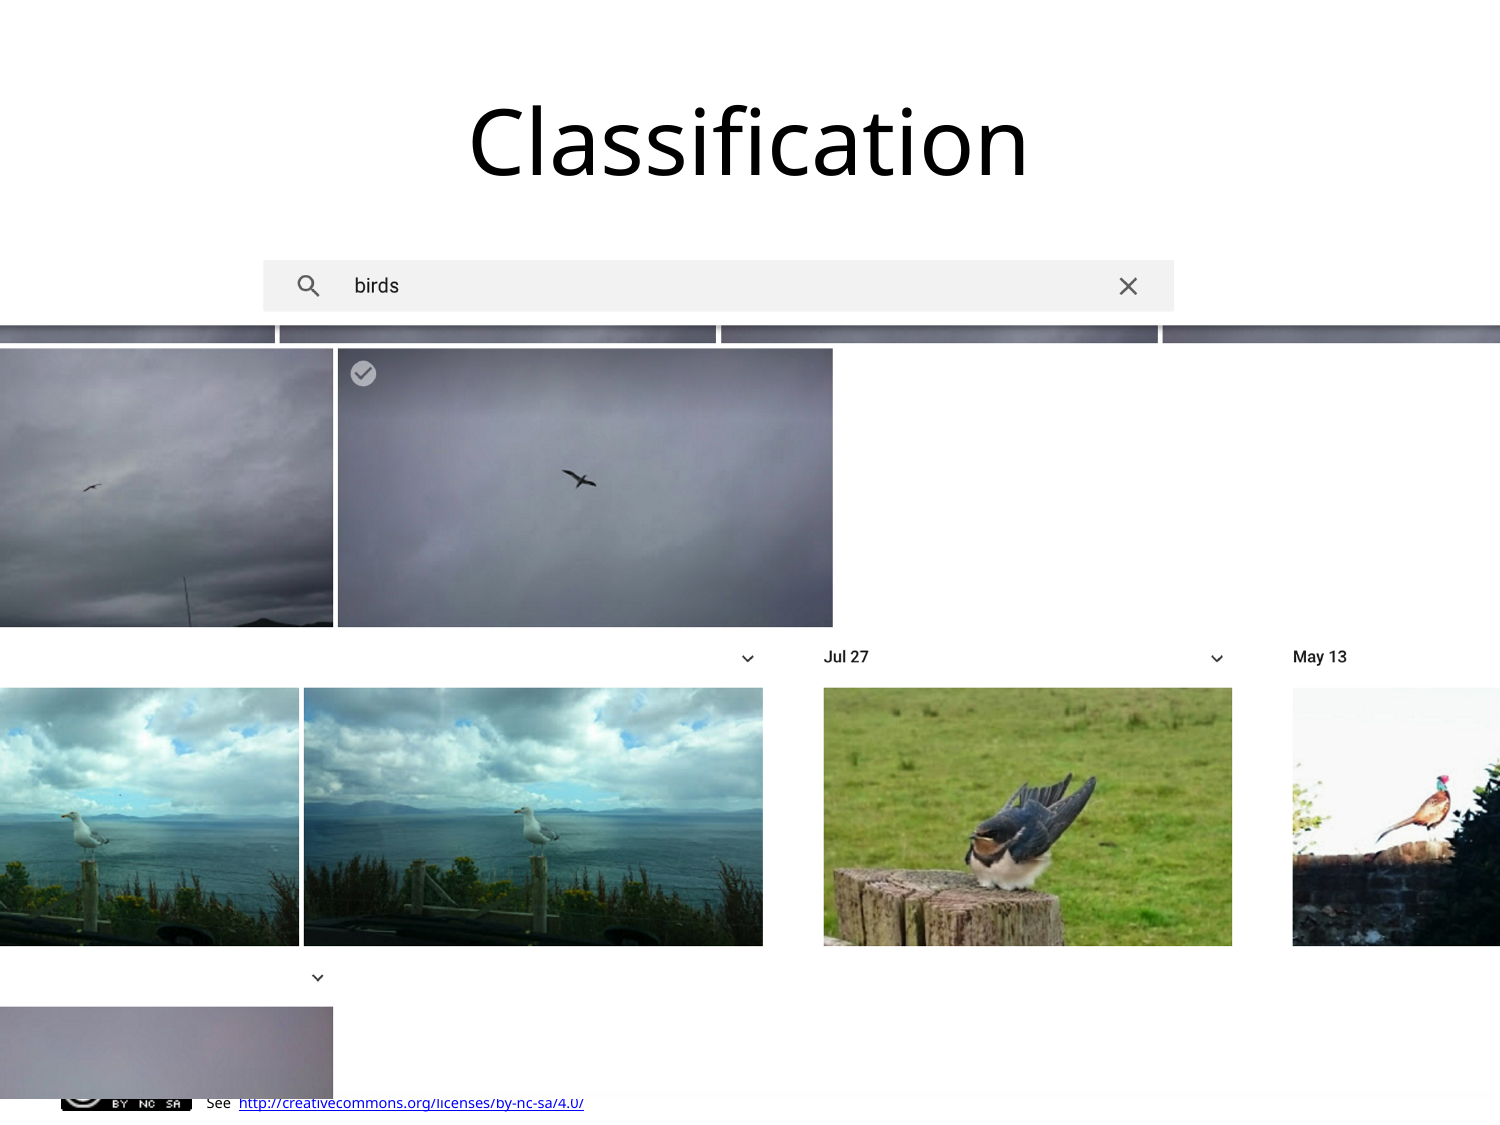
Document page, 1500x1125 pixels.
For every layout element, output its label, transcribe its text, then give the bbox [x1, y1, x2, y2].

picture [0, 258, 1500, 1111]
title Classification [75, 45, 1425, 233]
